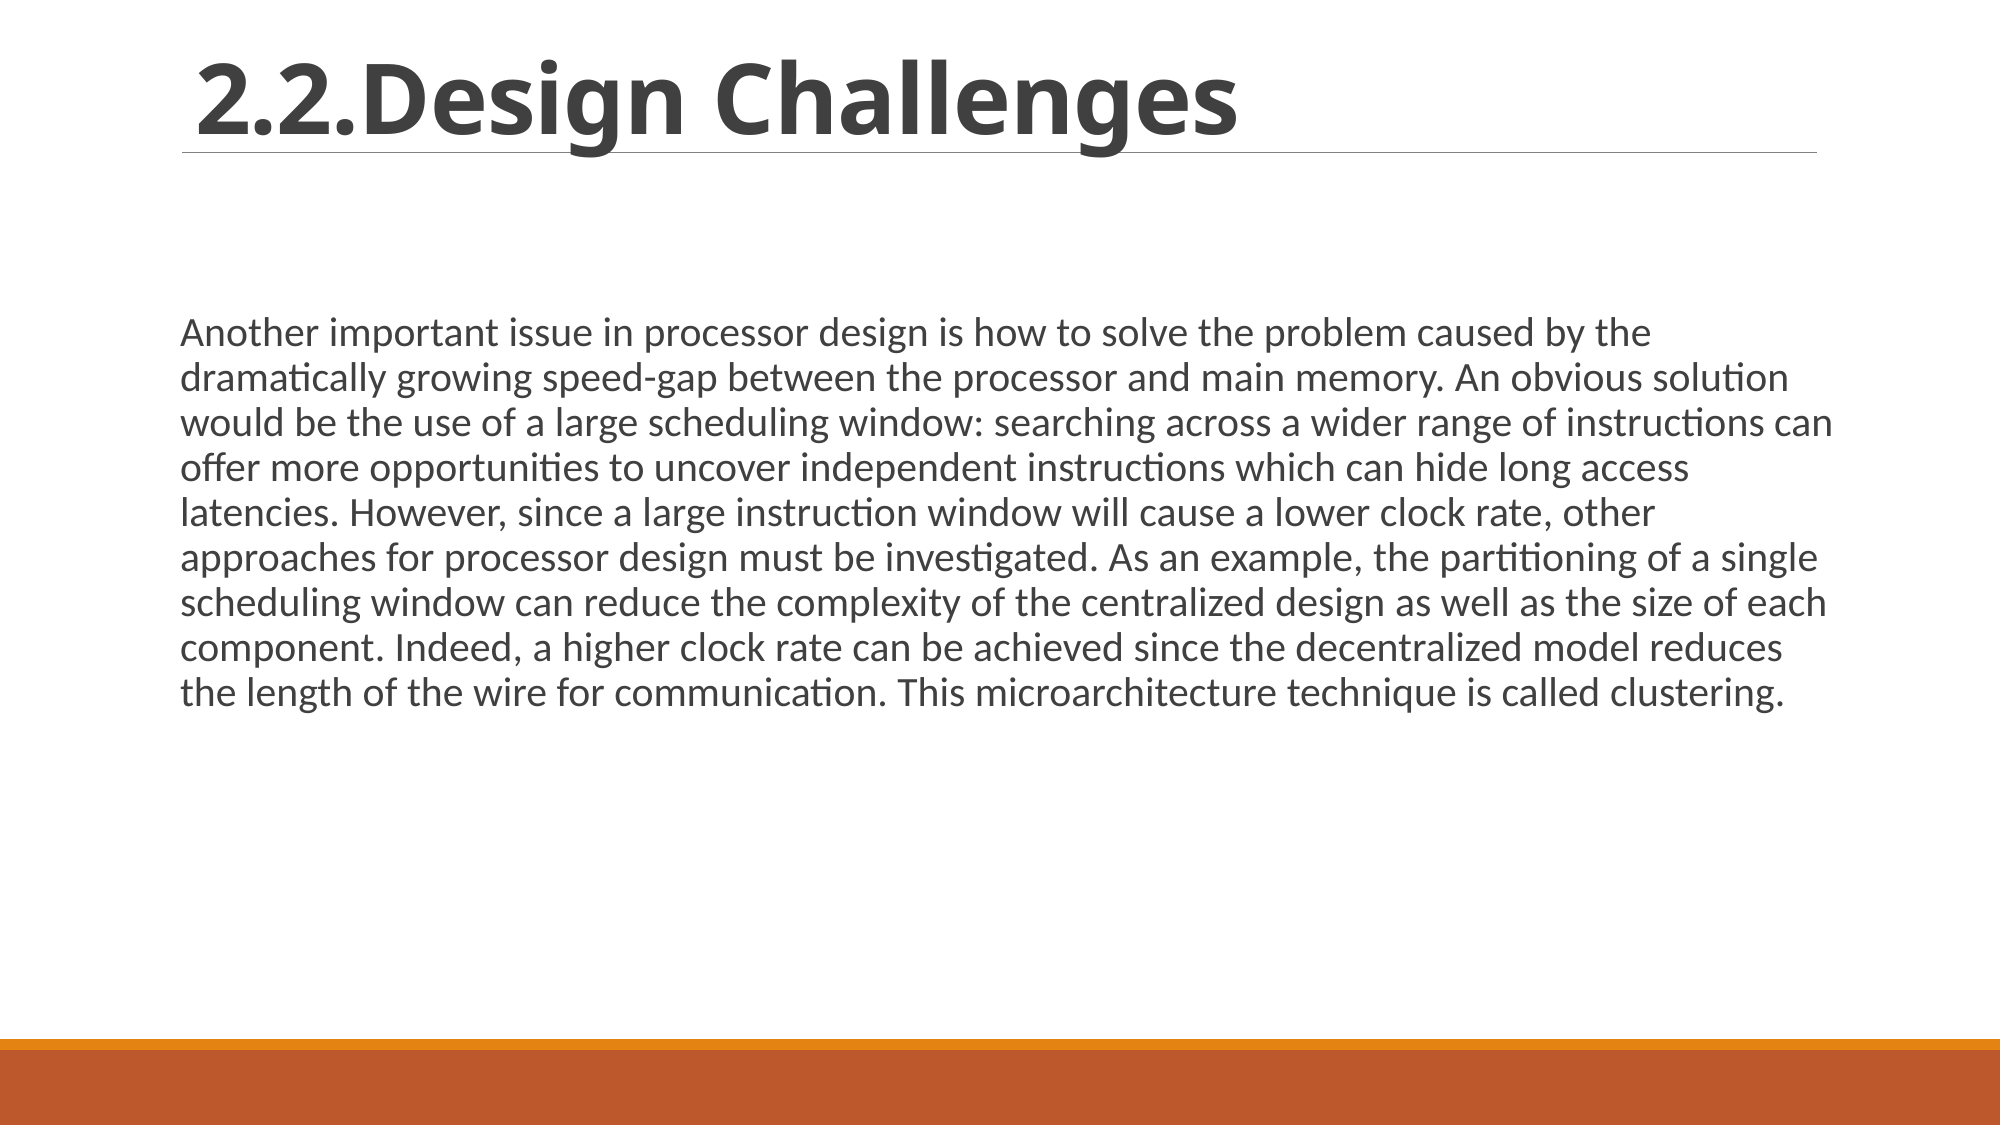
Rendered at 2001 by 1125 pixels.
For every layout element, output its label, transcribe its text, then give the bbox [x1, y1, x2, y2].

list Another important issue in processor design is how to solve the problem caused by the dramatically growing speed-gap between the processor and main memory. An obvious solution would be the use of a large scheduling window: searching across a wider range of instructions can offer more opportunities to uncover independent instructions which can hide long access latencies. However, since a large instruction window will cause a lower clock rate, other approaches for processor design must be investigated. As an example, the partitioning of a single scheduling window can reduce the complexity of the centralized design as well as the size of each component. Indeed, a higher clock rate can be achieved since the decentralized model reduces the length of the wire for communication. This microarchitecture technique is called clustering. [180, 302, 1837, 963]
title 2.2.Design Challenges [180, 47, 1830, 163]
